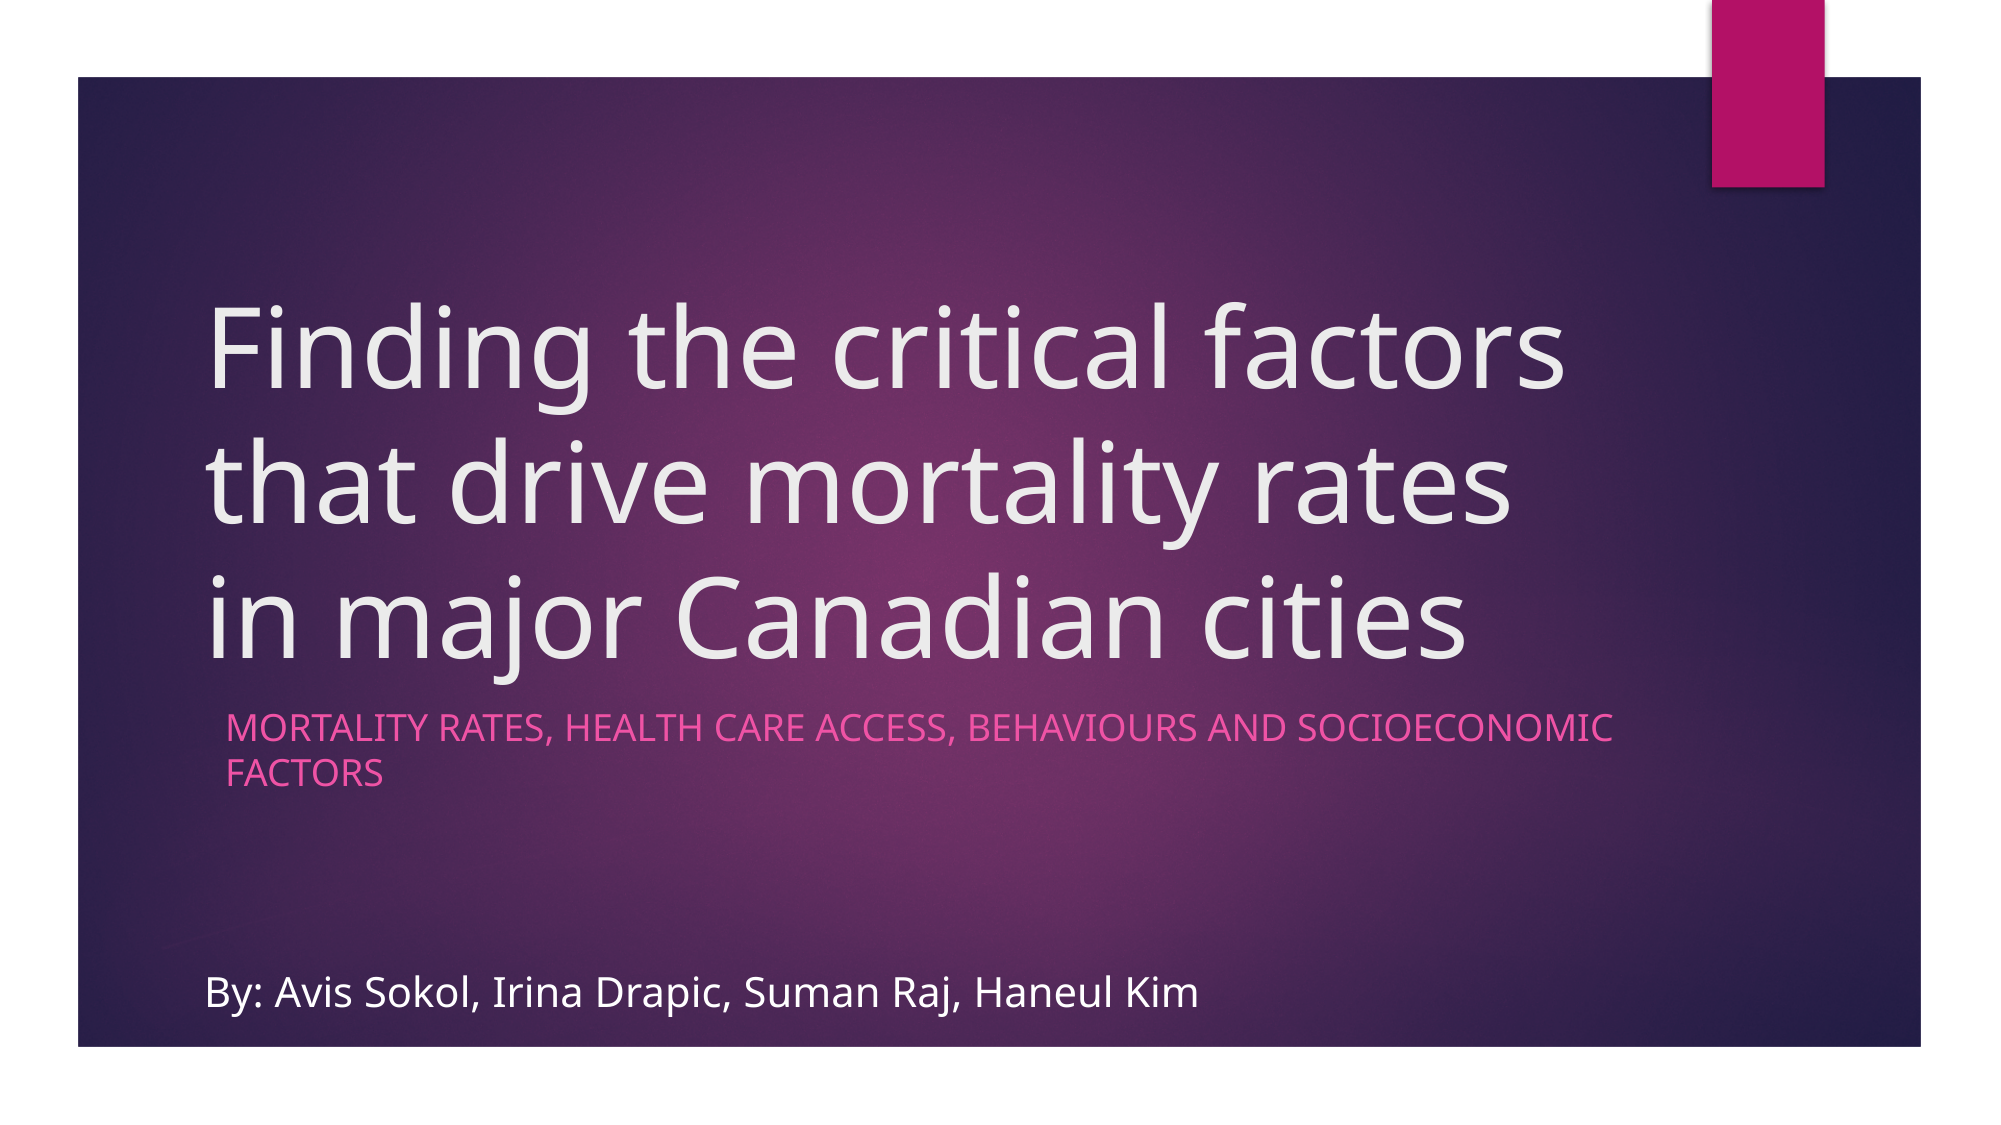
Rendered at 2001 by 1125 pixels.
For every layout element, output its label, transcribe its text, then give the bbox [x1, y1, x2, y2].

title Finding the critical factors that drive mortality rates in major Canadian cities [189, 248, 1638, 689]
text_box By: Avis Sokol, Irina Drapic, Suman Raj, Haneul Kim [189, 958, 1424, 1024]
subtitle Mortality rates, health care access, behaviours and socioeconomic factors [209, 696, 1658, 839]
